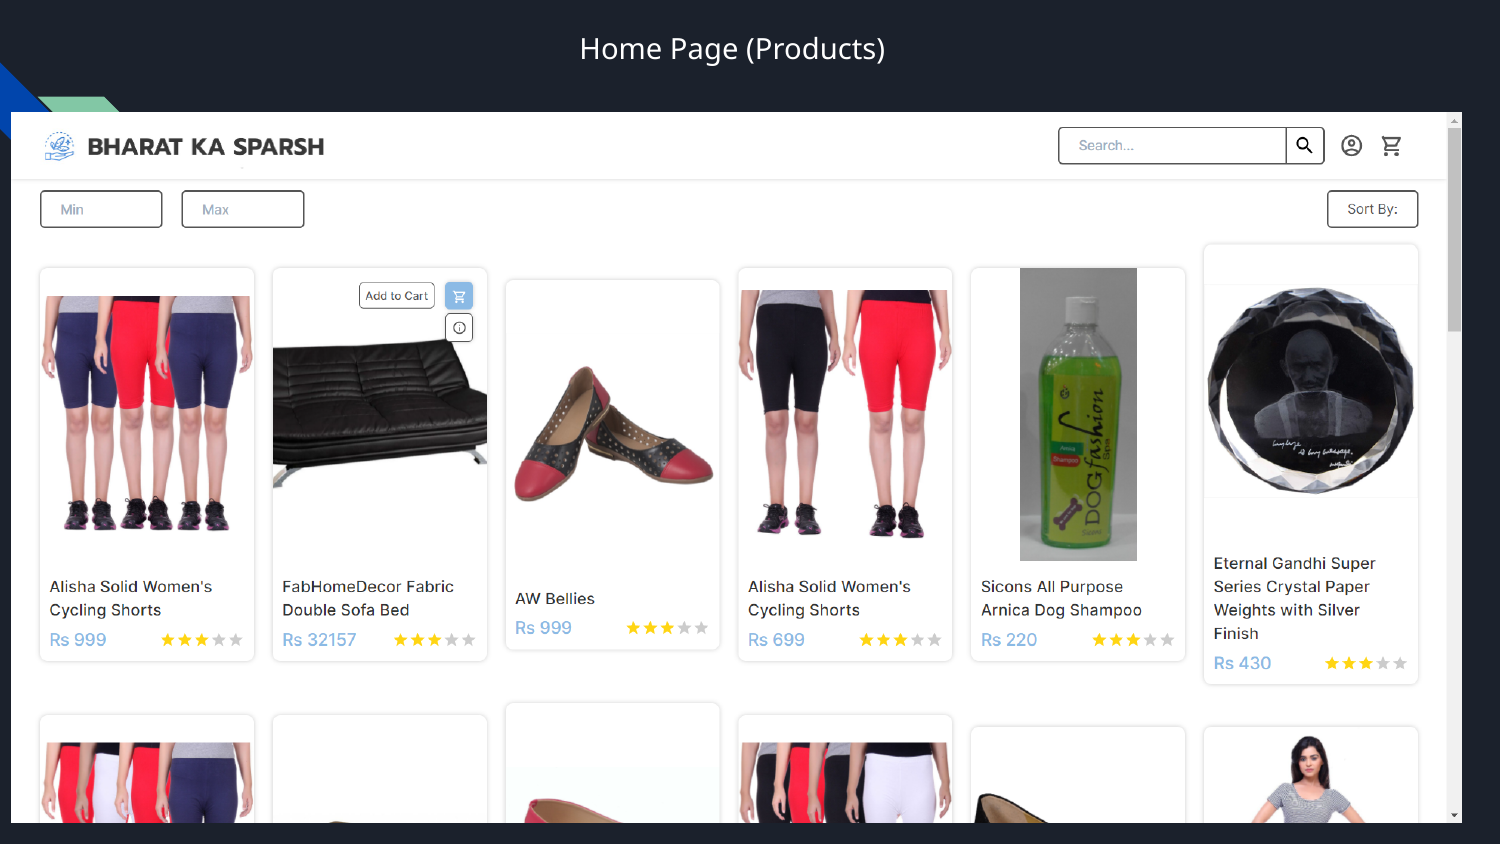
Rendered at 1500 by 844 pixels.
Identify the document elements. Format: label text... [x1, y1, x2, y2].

text_box Home Page (Products) [378, 15, 1087, 81]
picture [10, 112, 1462, 824]
